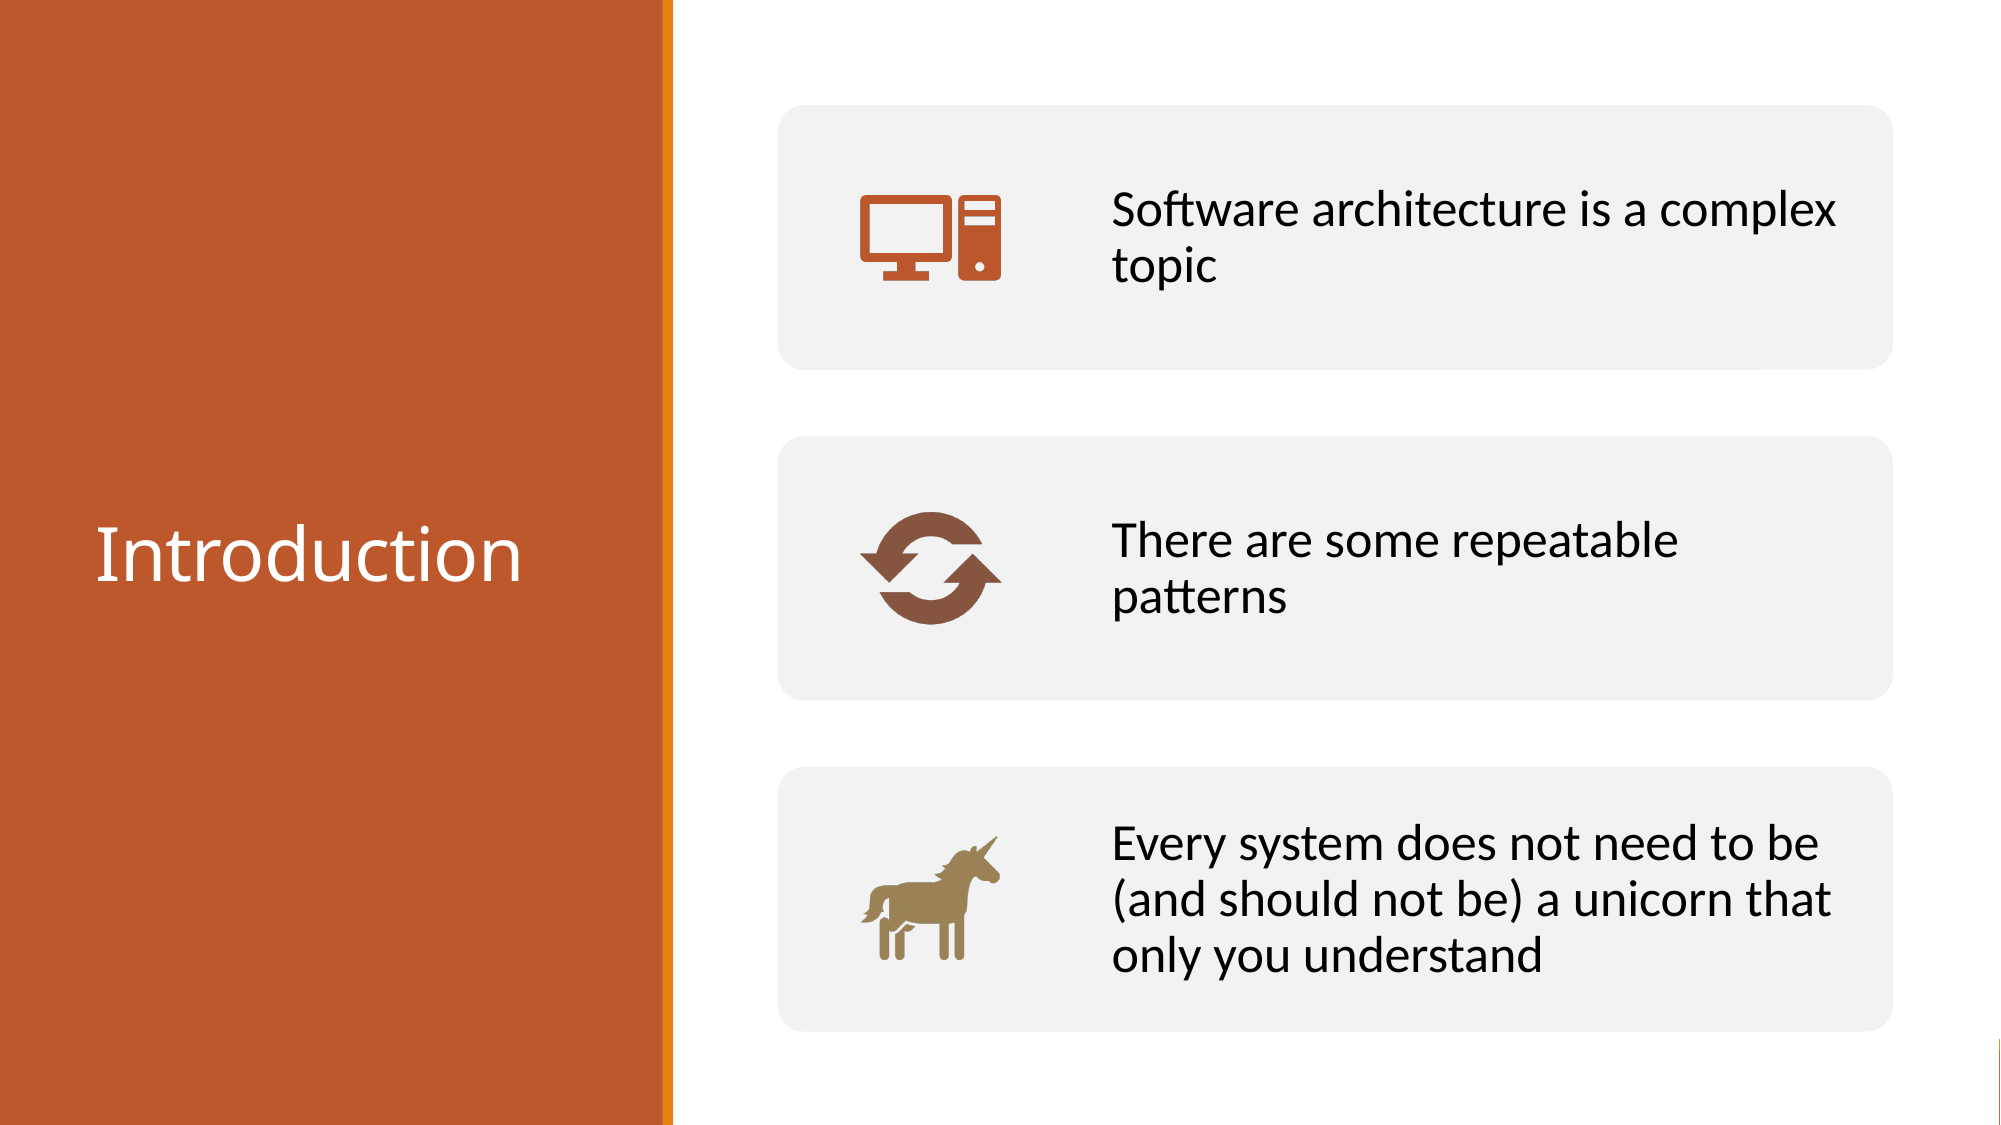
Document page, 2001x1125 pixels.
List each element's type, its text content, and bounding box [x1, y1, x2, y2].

text_box [0, 0, 661, 1125]
title Introduction [80, 84, 587, 1032]
text_box [661, 0, 674, 1125]
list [777, 104, 1894, 1033]
text_box [674, 0, 2000, 1125]
